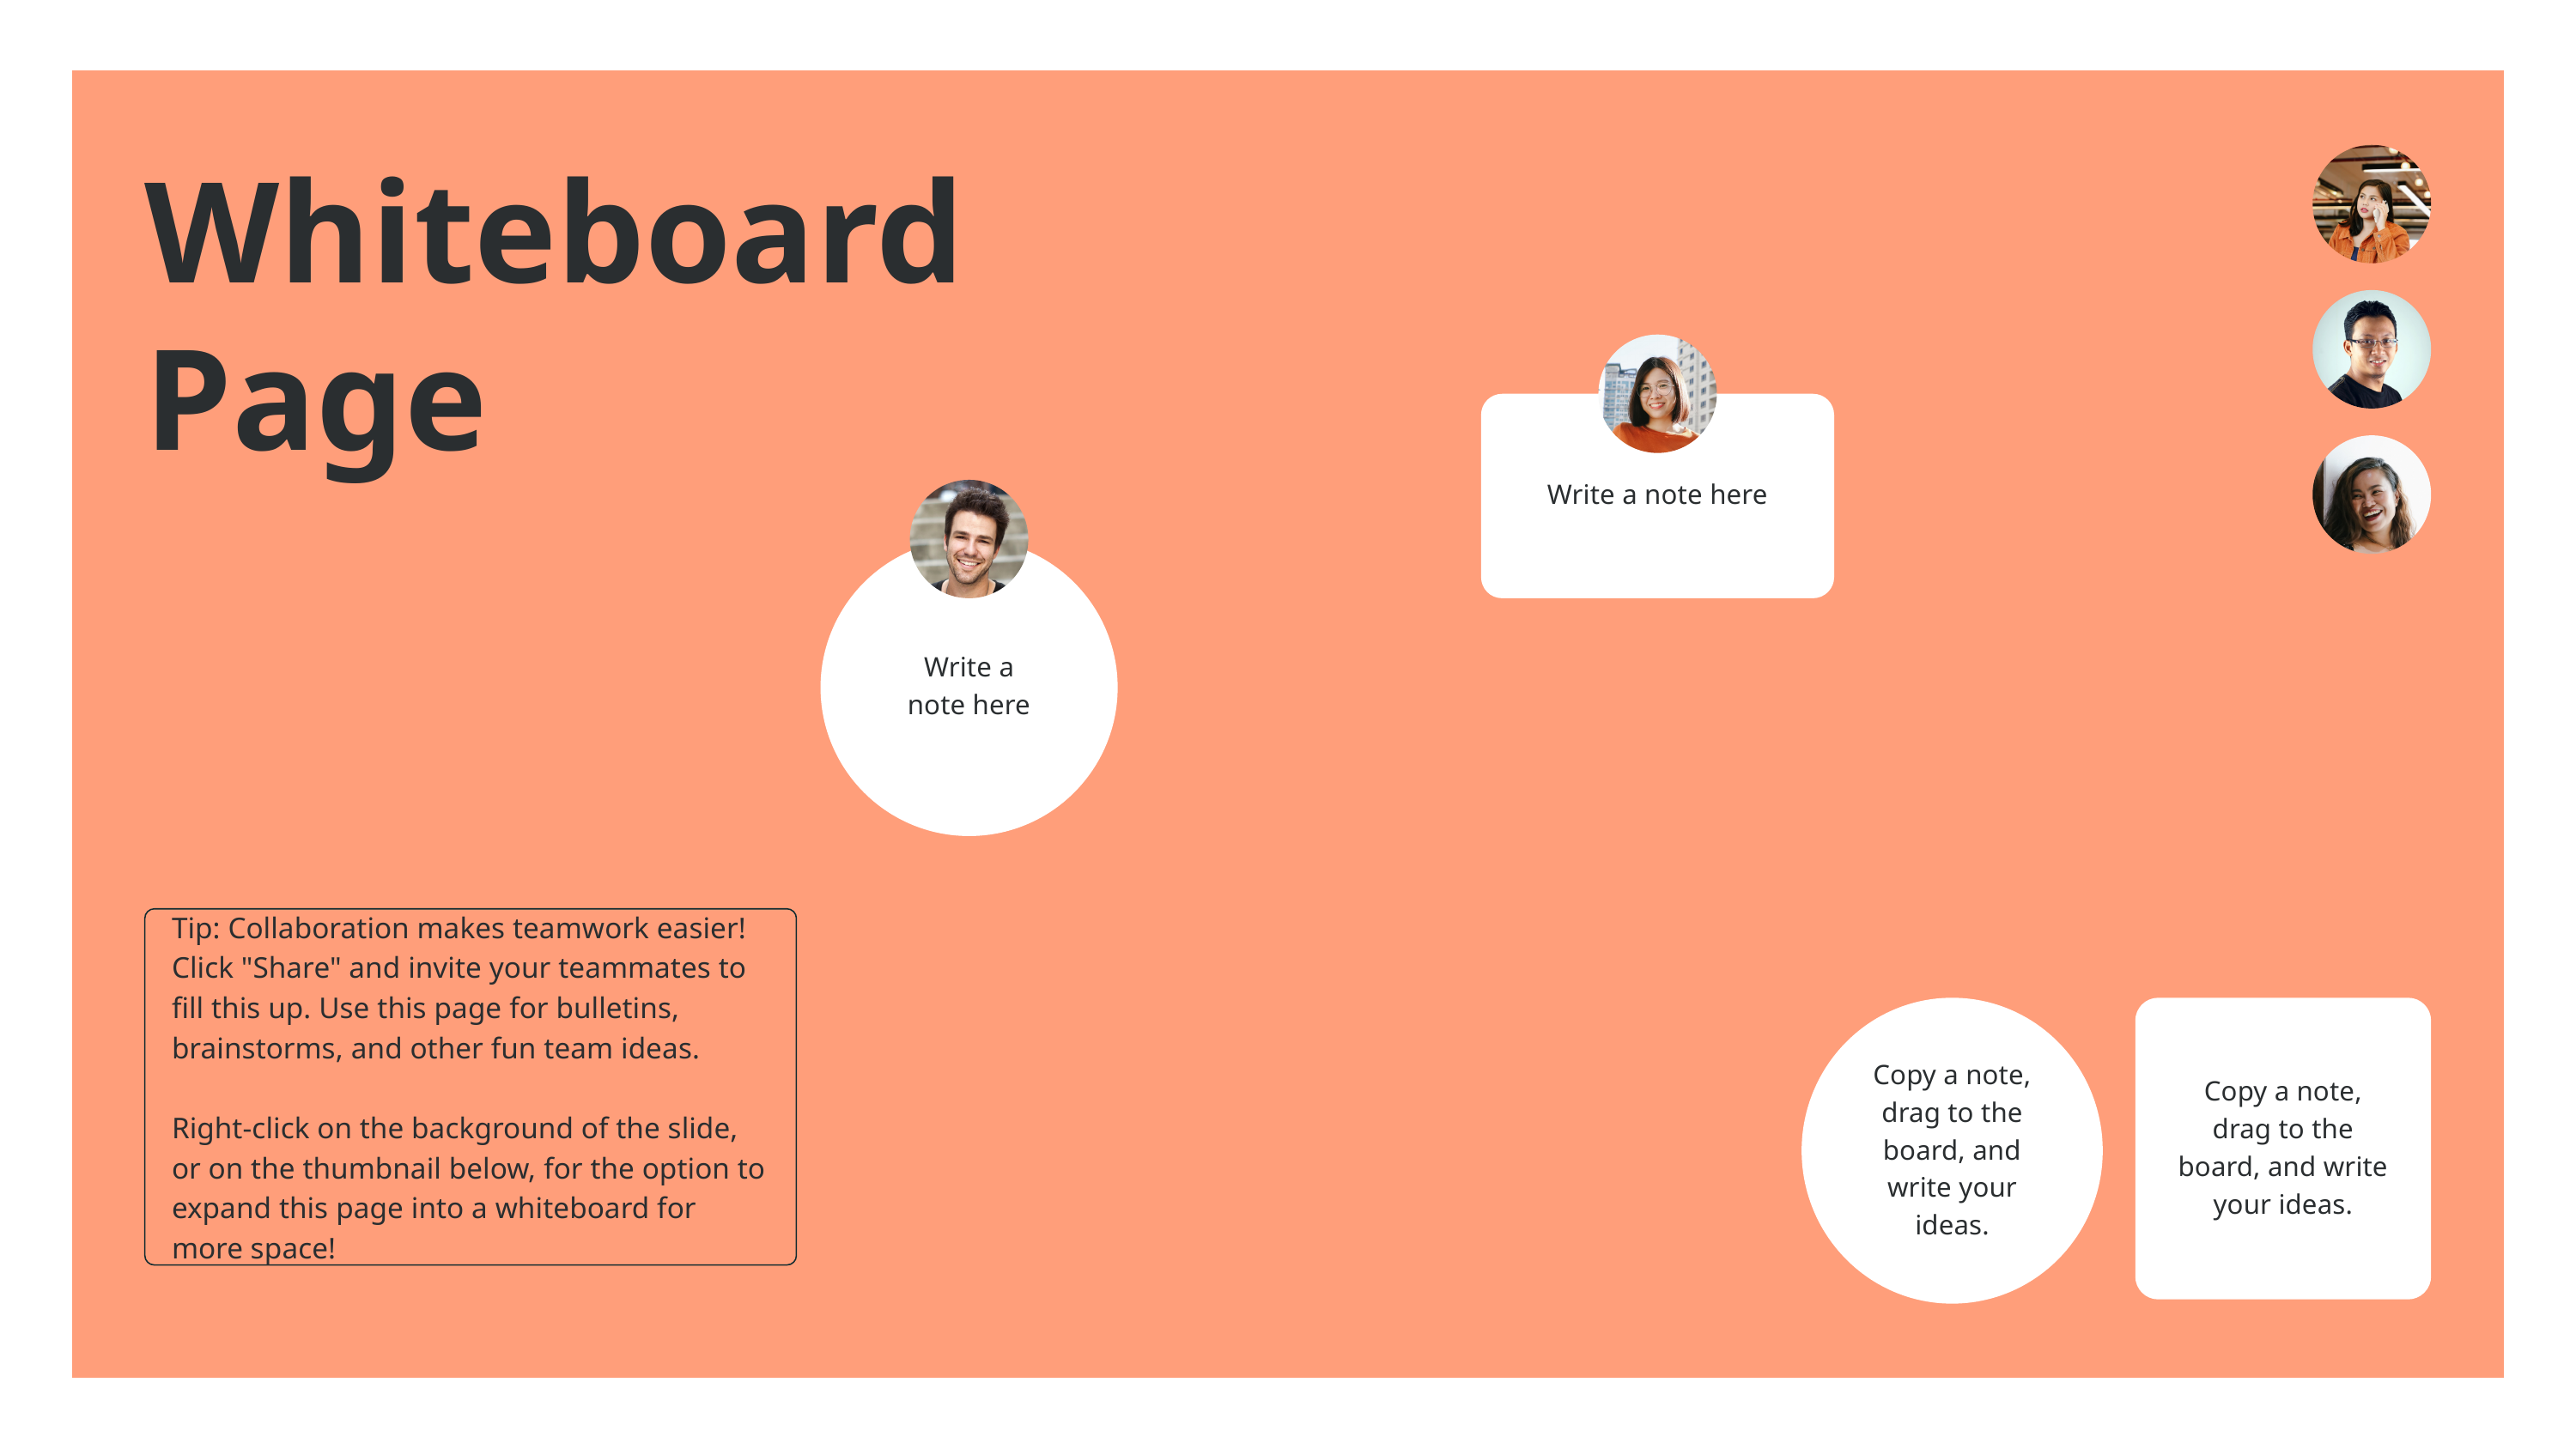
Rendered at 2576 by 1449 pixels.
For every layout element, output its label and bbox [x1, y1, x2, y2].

text_box [1598, 334, 1717, 453]
text_box [2312, 144, 2432, 264]
text_box [2312, 434, 2432, 555]
text_box [72, 70, 2504, 1379]
text_box [144, 908, 797, 1265]
text_box [1480, 393, 1835, 599]
text_box [1801, 997, 2104, 1304]
text_box [2312, 289, 2432, 409]
text_box [820, 538, 1118, 837]
text_box [909, 479, 1029, 599]
text_box [2135, 997, 2432, 1300]
